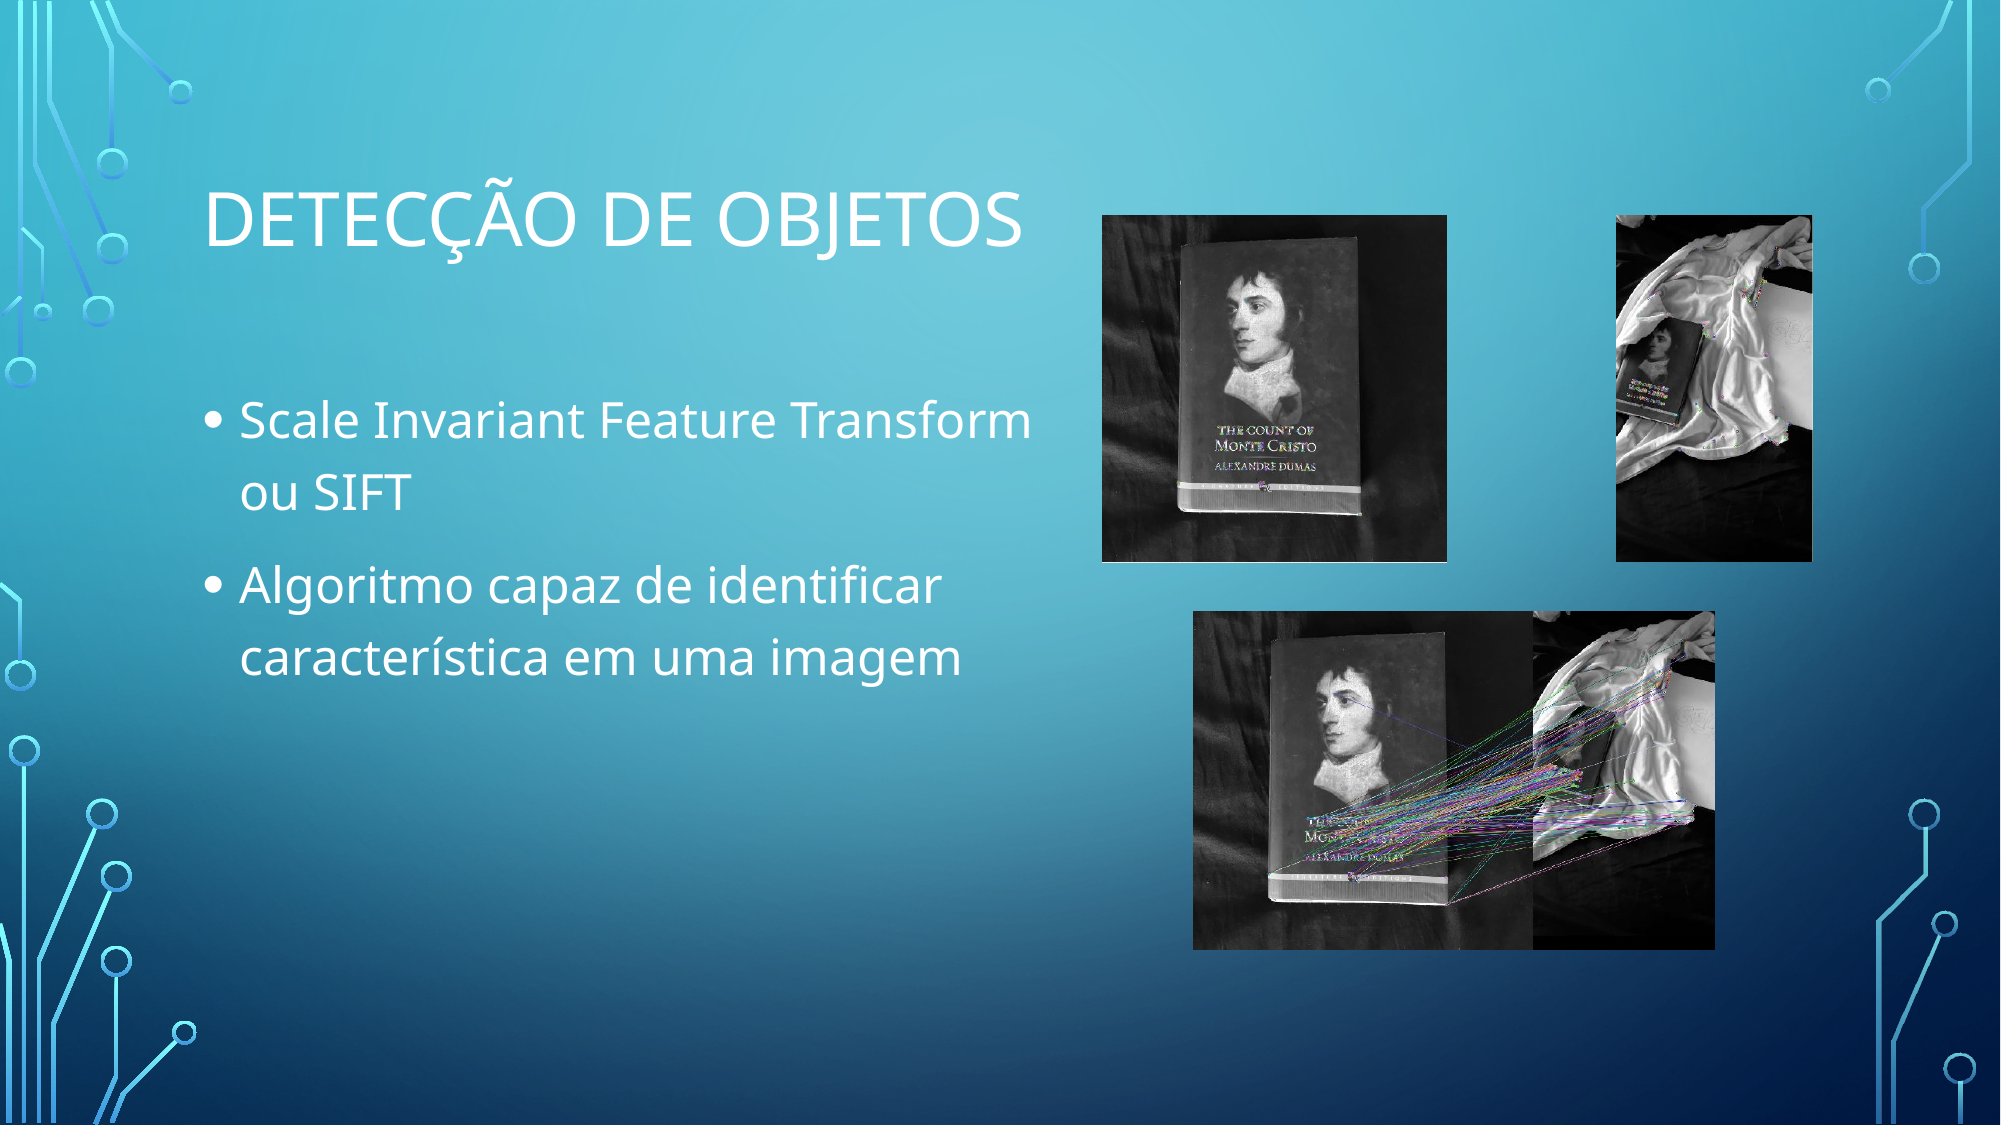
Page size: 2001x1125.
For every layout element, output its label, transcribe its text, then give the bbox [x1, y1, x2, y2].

picture [1193, 611, 1715, 951]
picture [1101, 215, 1448, 563]
list Scale Invariant Feature Transform ou SIFT Algoritmo capaz de identificar característica em uma imagem [187, 369, 1813, 950]
picture [1616, 215, 1813, 562]
title Detecção de objetos [187, 101, 1813, 344]
